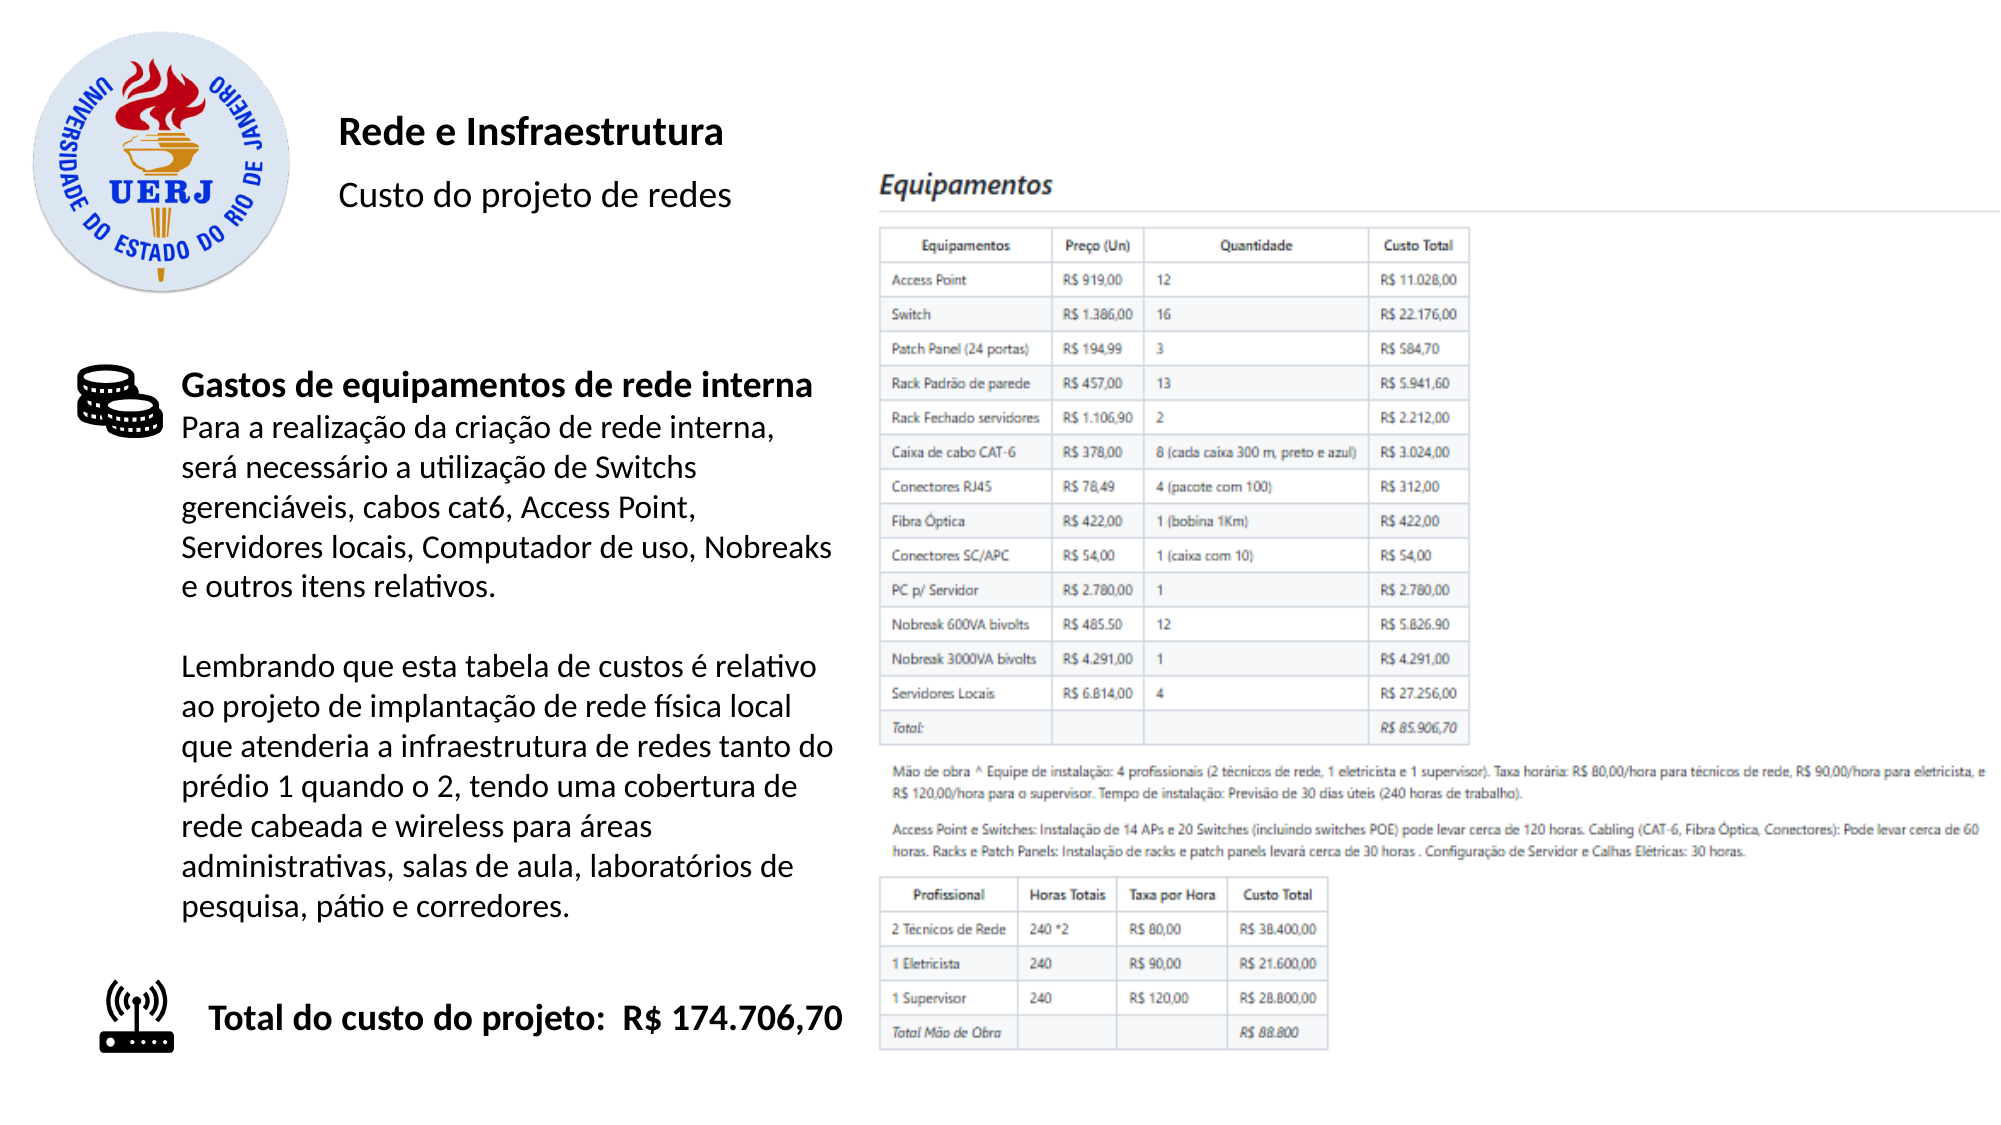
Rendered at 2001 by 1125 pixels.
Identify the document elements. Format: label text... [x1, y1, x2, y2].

text_box Custo do projeto de redes [323, 162, 876, 223]
picture [876, 162, 2000, 1058]
picture [30, 30, 292, 296]
picture [84, 964, 189, 1068]
picture [69, 352, 167, 450]
text_box Total do custo do projeto: R$ 174.706,70 [193, 985, 876, 1046]
text_box Rede e Insfraestrutura [323, 96, 1242, 162]
text_box Gastos de equipamentos de rede interna Para a realização da criação de rede interna, será necessário a utilização de Switchs gerenciáveis, cabos cat6, Access Point, Servidores locais, Computador de uso, Nobreaks e outros itens relativos. Lembrando que esta tabela de custos é relativo ao projeto de implantação de rede física local que atenderia a infraestrutura de redes tanto do prédio 1 quando o 2, tendo uma cobertura de rede cabeada e wireless para áreas administrativas, salas de aula, laboratórios de pesquisa, pátio e corredores. [166, 352, 853, 932]
